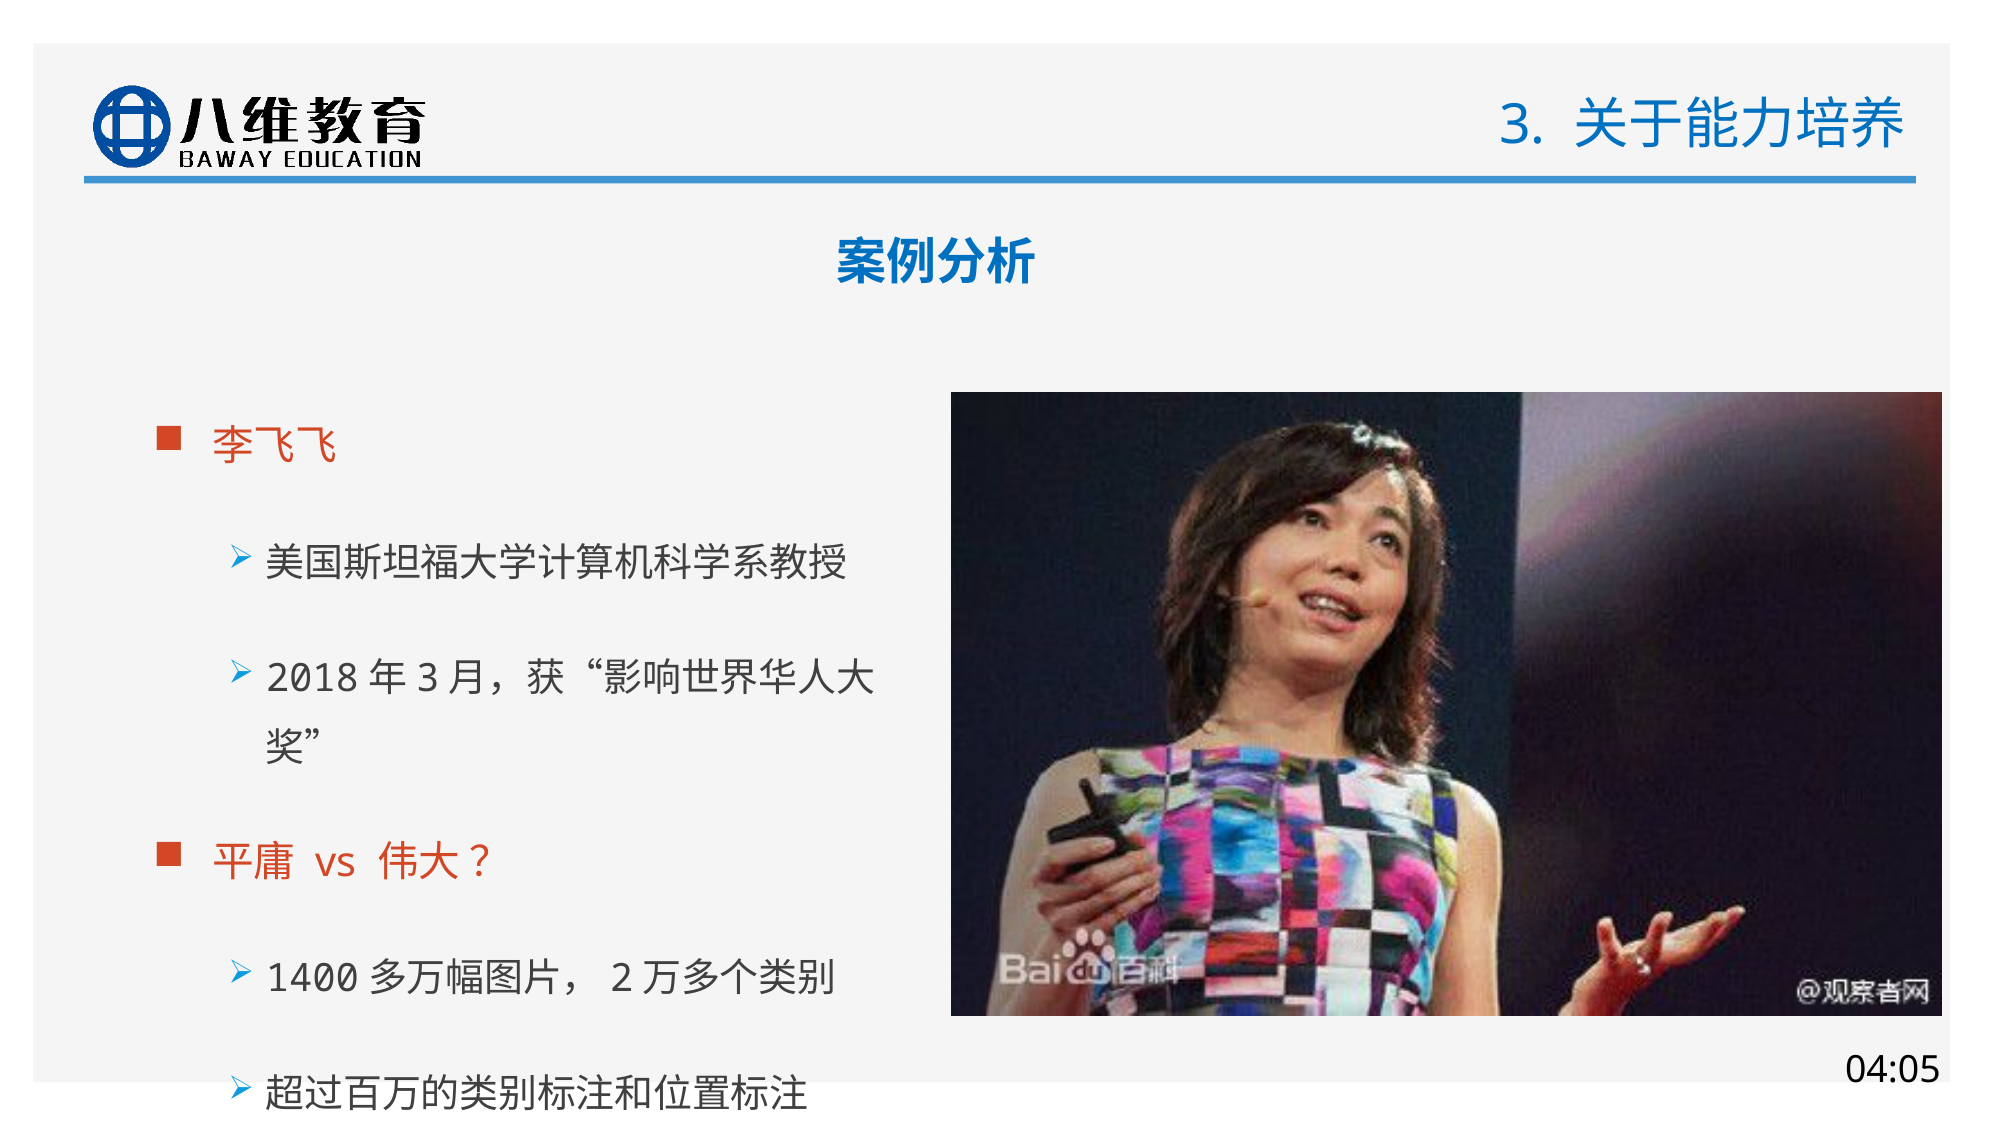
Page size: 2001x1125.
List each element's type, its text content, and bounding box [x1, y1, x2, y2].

picture [84, 81, 433, 176]
picture [951, 392, 1942, 1016]
title 3. 关于能力培养 [440, 80, 1922, 163]
list 李飞飞 美国斯坦福大学计算机科学系教授 2018年3月，获“影响世界华人大奖” 平庸 vs 伟大 ？ 1400多万幅图片，2万多个类别 超过百万的类别标注和位置标注 [138, 392, 937, 1051]
subtitle 案例分析 [117, 221, 1756, 354]
